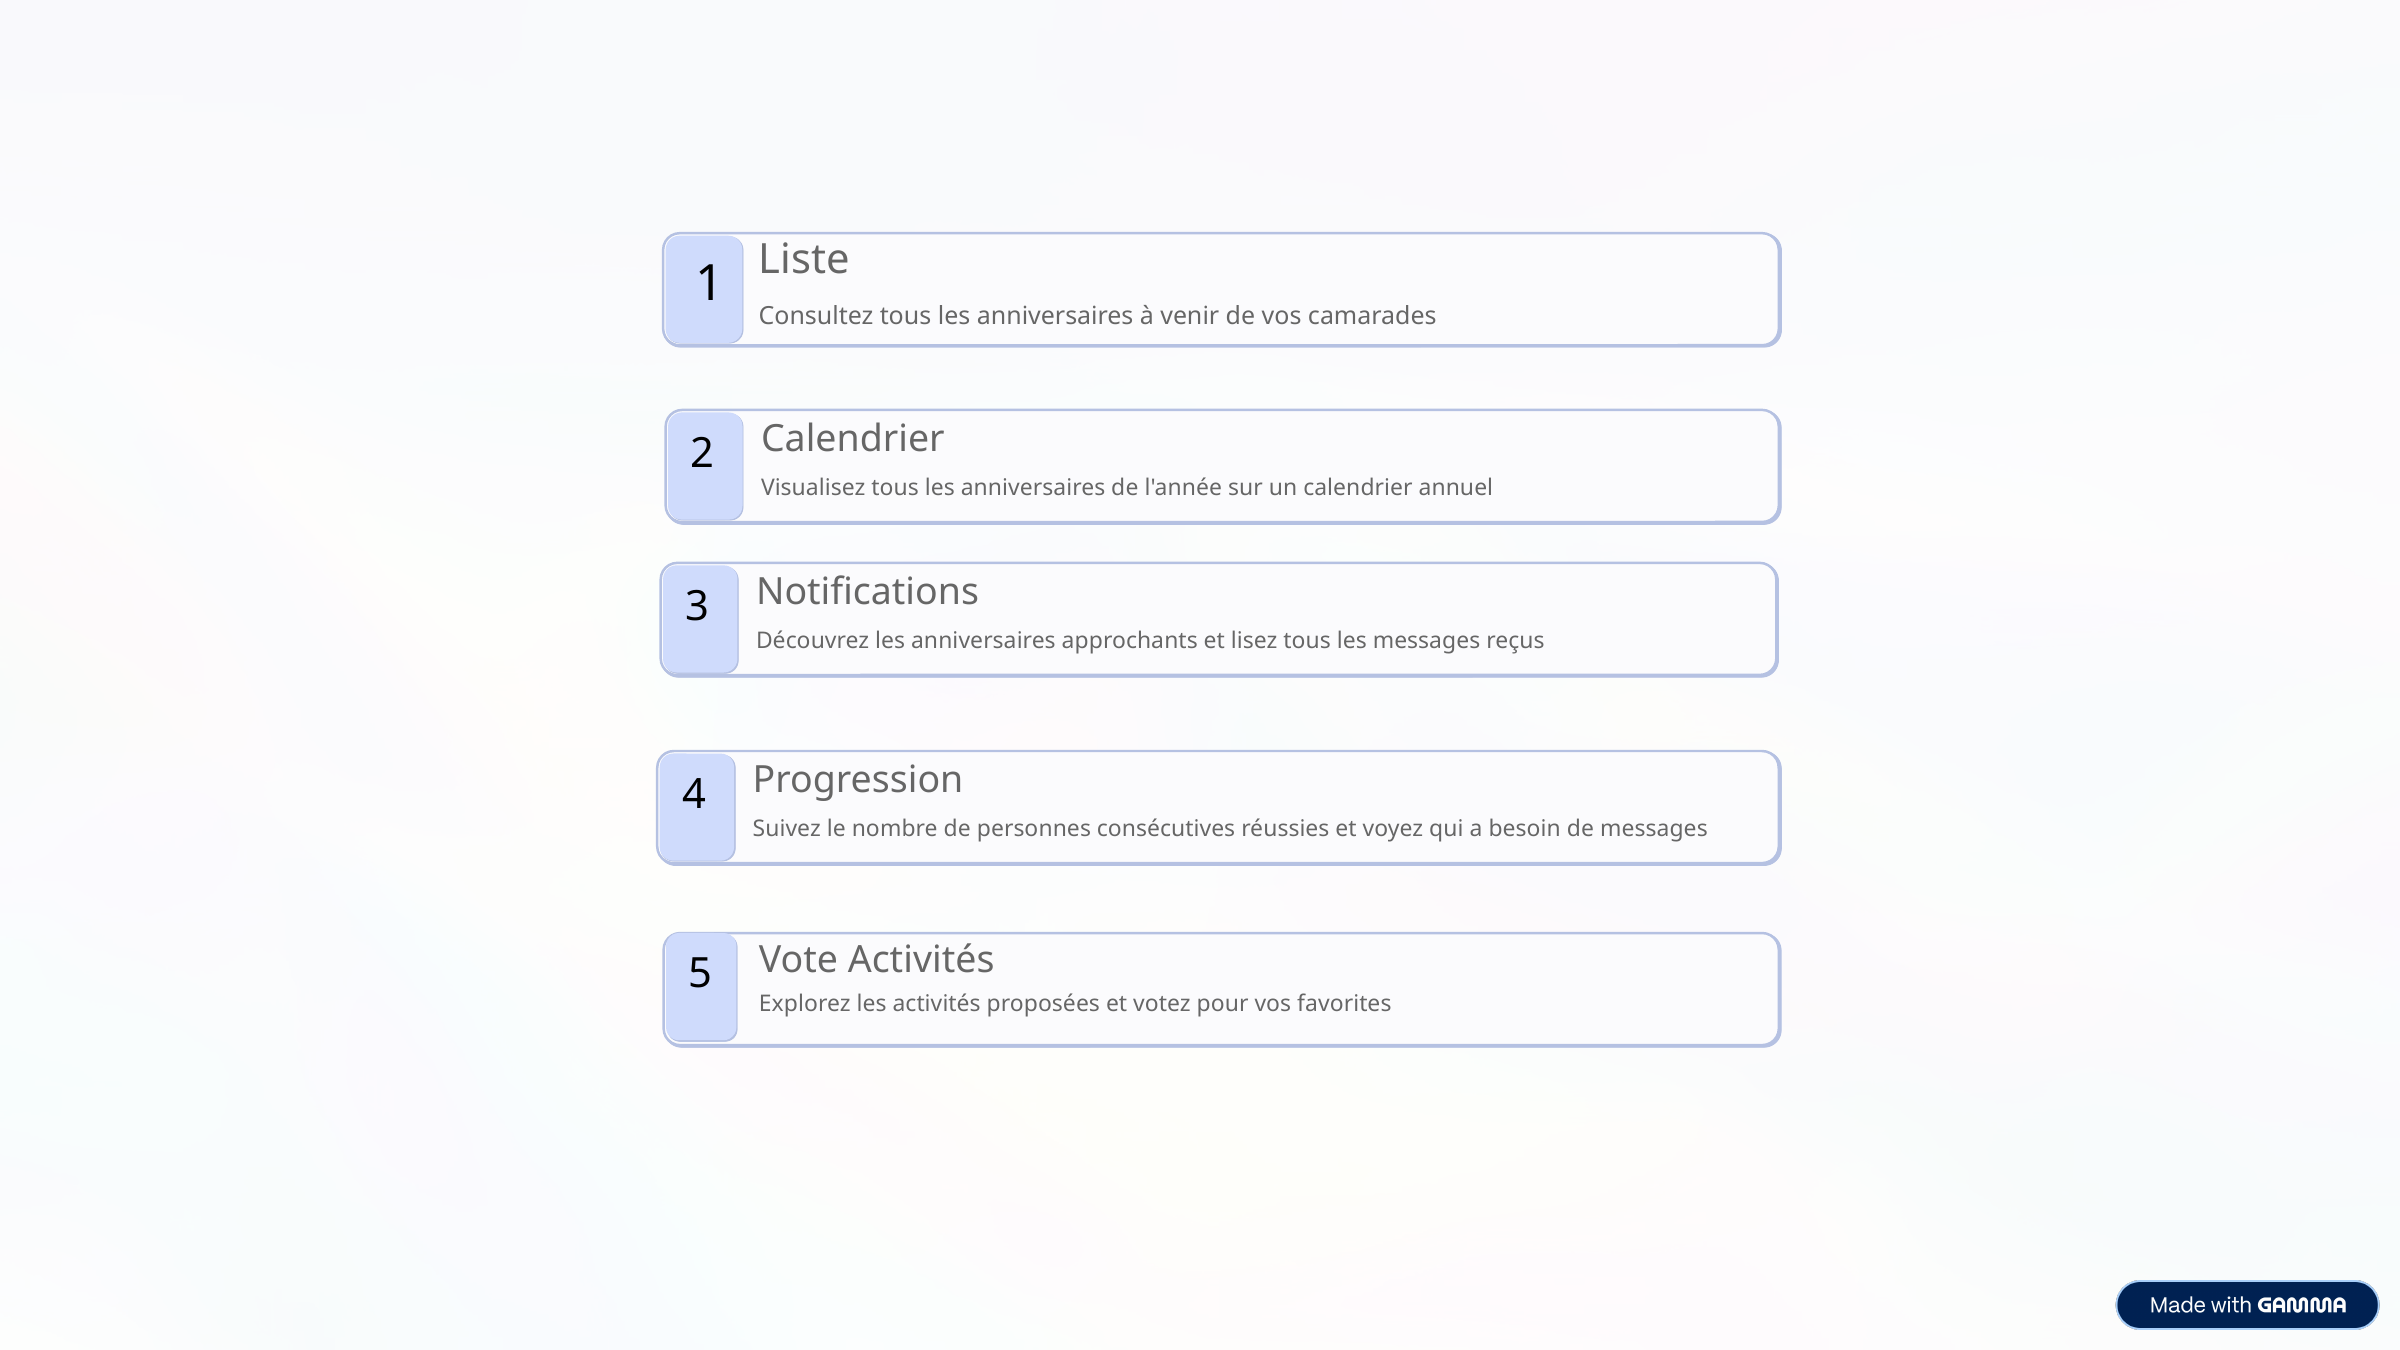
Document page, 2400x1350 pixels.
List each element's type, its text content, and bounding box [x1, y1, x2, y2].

text_box [665, 409, 1779, 523]
picture [2106, 1271, 2389, 1339]
text_box Consultez tous les anniversaires à venir de vos camarades [758, 300, 1779, 339]
text_box [663, 933, 1779, 1046]
text_box Explorez les activités proposées et votez pour vos favorites [759, 986, 2400, 1017]
text_box Calendrier [761, 430, 994, 460]
text_box Visualisez tous les anniversaires de l'année sur un calendrier annuel [761, 471, 2400, 501]
text_box 2 [690, 448, 719, 484]
text_box Découvrez les anniversaires approchants et lisez tous les messages reçus [756, 624, 2400, 654]
text_box Notifications [756, 583, 989, 613]
text_box 5 [688, 969, 737, 1004]
text_box 1 [695, 283, 705, 301]
text_box [666, 932, 737, 1041]
text_box 4 [682, 789, 711, 825]
text_box [657, 751, 1779, 864]
text_box Progression [752, 772, 986, 802]
text_box [660, 562, 1777, 676]
text_box [665, 235, 743, 343]
text_box [659, 753, 735, 861]
text_box Vote Activités [759, 951, 1157, 981]
text_box [668, 412, 743, 520]
text_box [663, 565, 738, 673]
text_box [663, 233, 1779, 346]
text_box Suivez le nombre de personnes consécutives réussies et voyez qui a besoin de messages [752, 812, 2400, 843]
text_box 3 [685, 601, 714, 637]
text_box Liste [758, 254, 999, 284]
